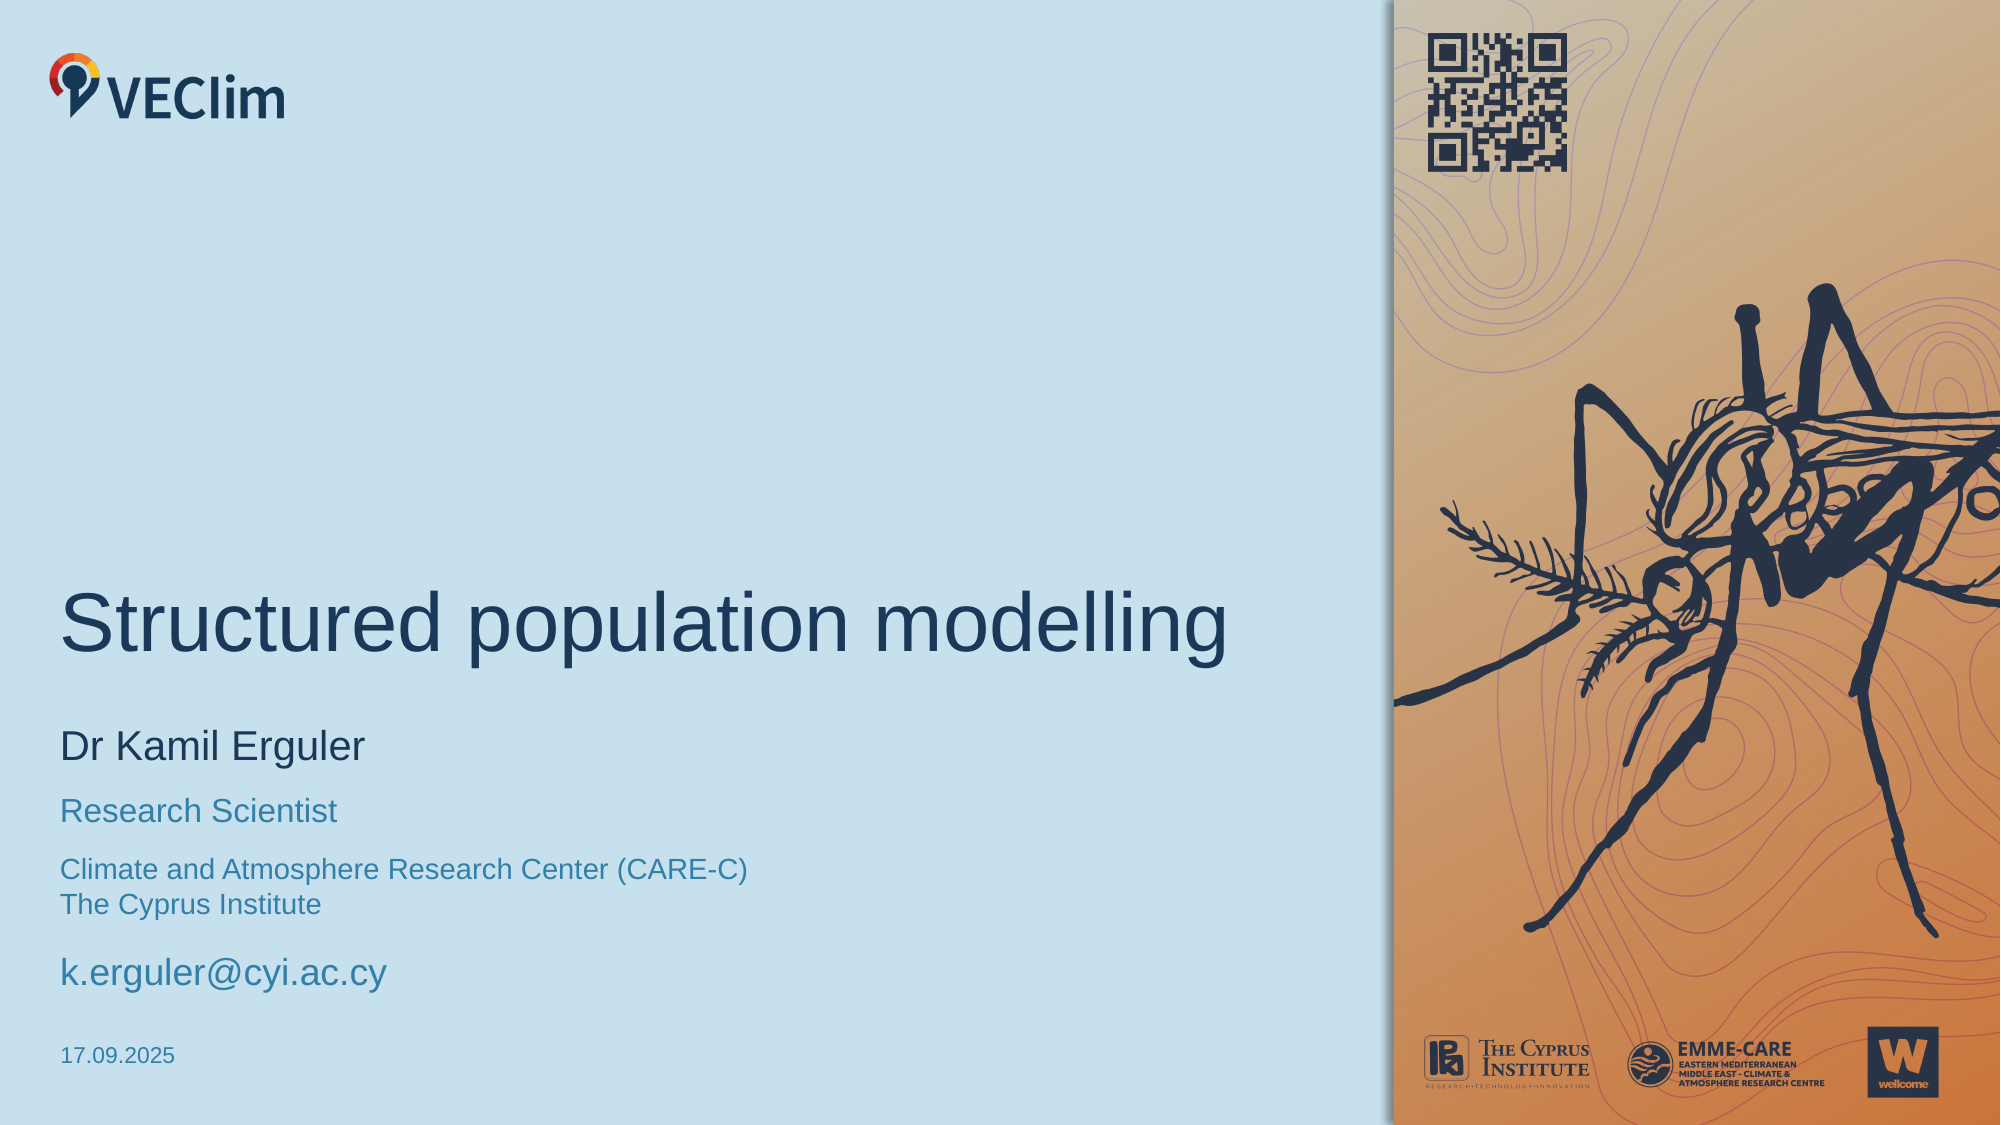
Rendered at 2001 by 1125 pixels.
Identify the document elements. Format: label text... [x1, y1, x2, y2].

picture [45, 49, 288, 122]
text_box k.erguler@cyi.ac.cy [45, 940, 1048, 1001]
picture [1393, 0, 2000, 1125]
title Structured population modelling [59, 346, 1381, 670]
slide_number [45, 1032, 192, 1076]
subtitle Dr Kamil Erguler Research Scientist Climate and Atmosphere Research Center (CARE-C) The Cyprus Institute [59, 698, 1235, 940]
